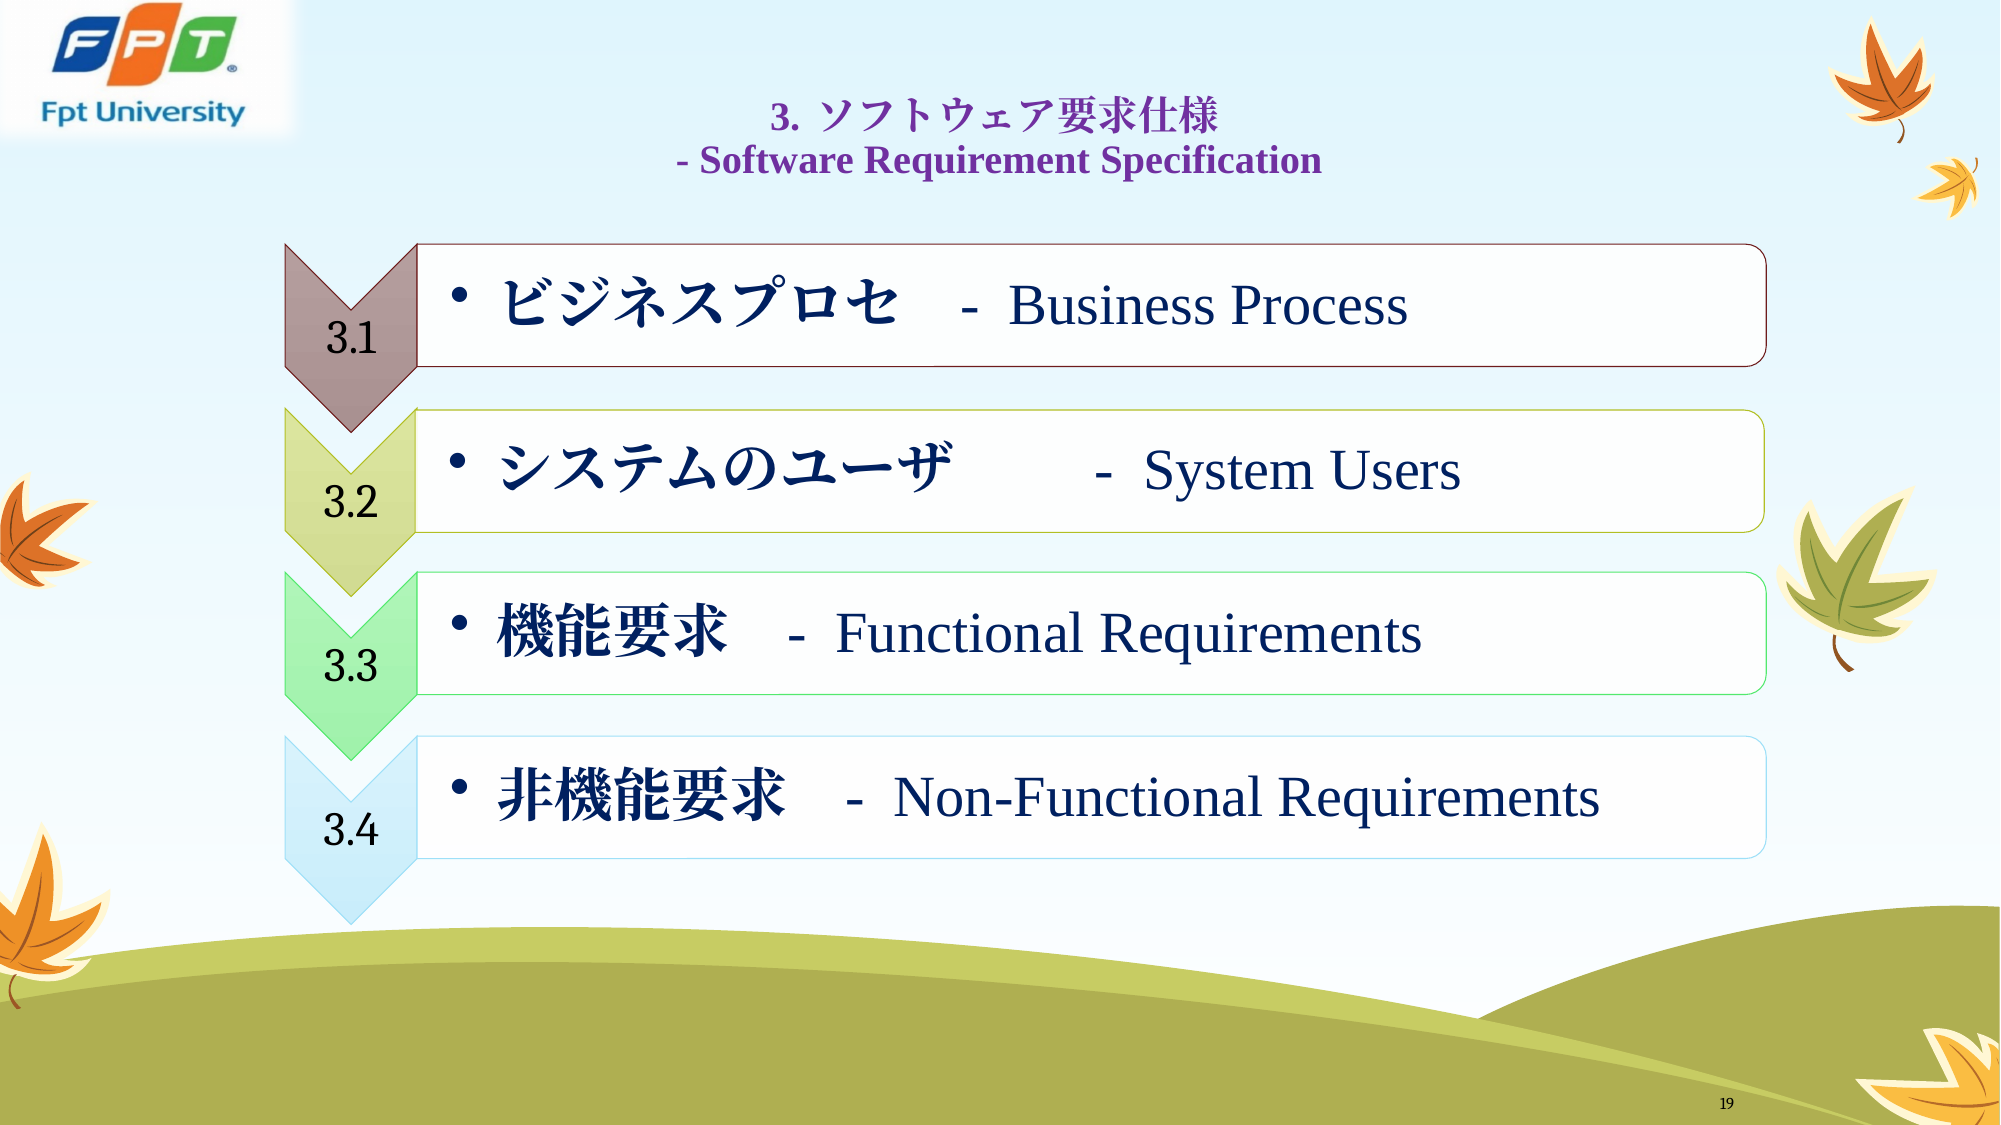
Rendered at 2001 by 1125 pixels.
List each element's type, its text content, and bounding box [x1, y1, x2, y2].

title 3. ソフトウェア要求仕様 - Software Requirement Specification [250, 0, 1749, 191]
picture [0, 0, 312, 155]
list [285, 243, 1767, 925]
slide_number 19 [1644, 1083, 1750, 1122]
